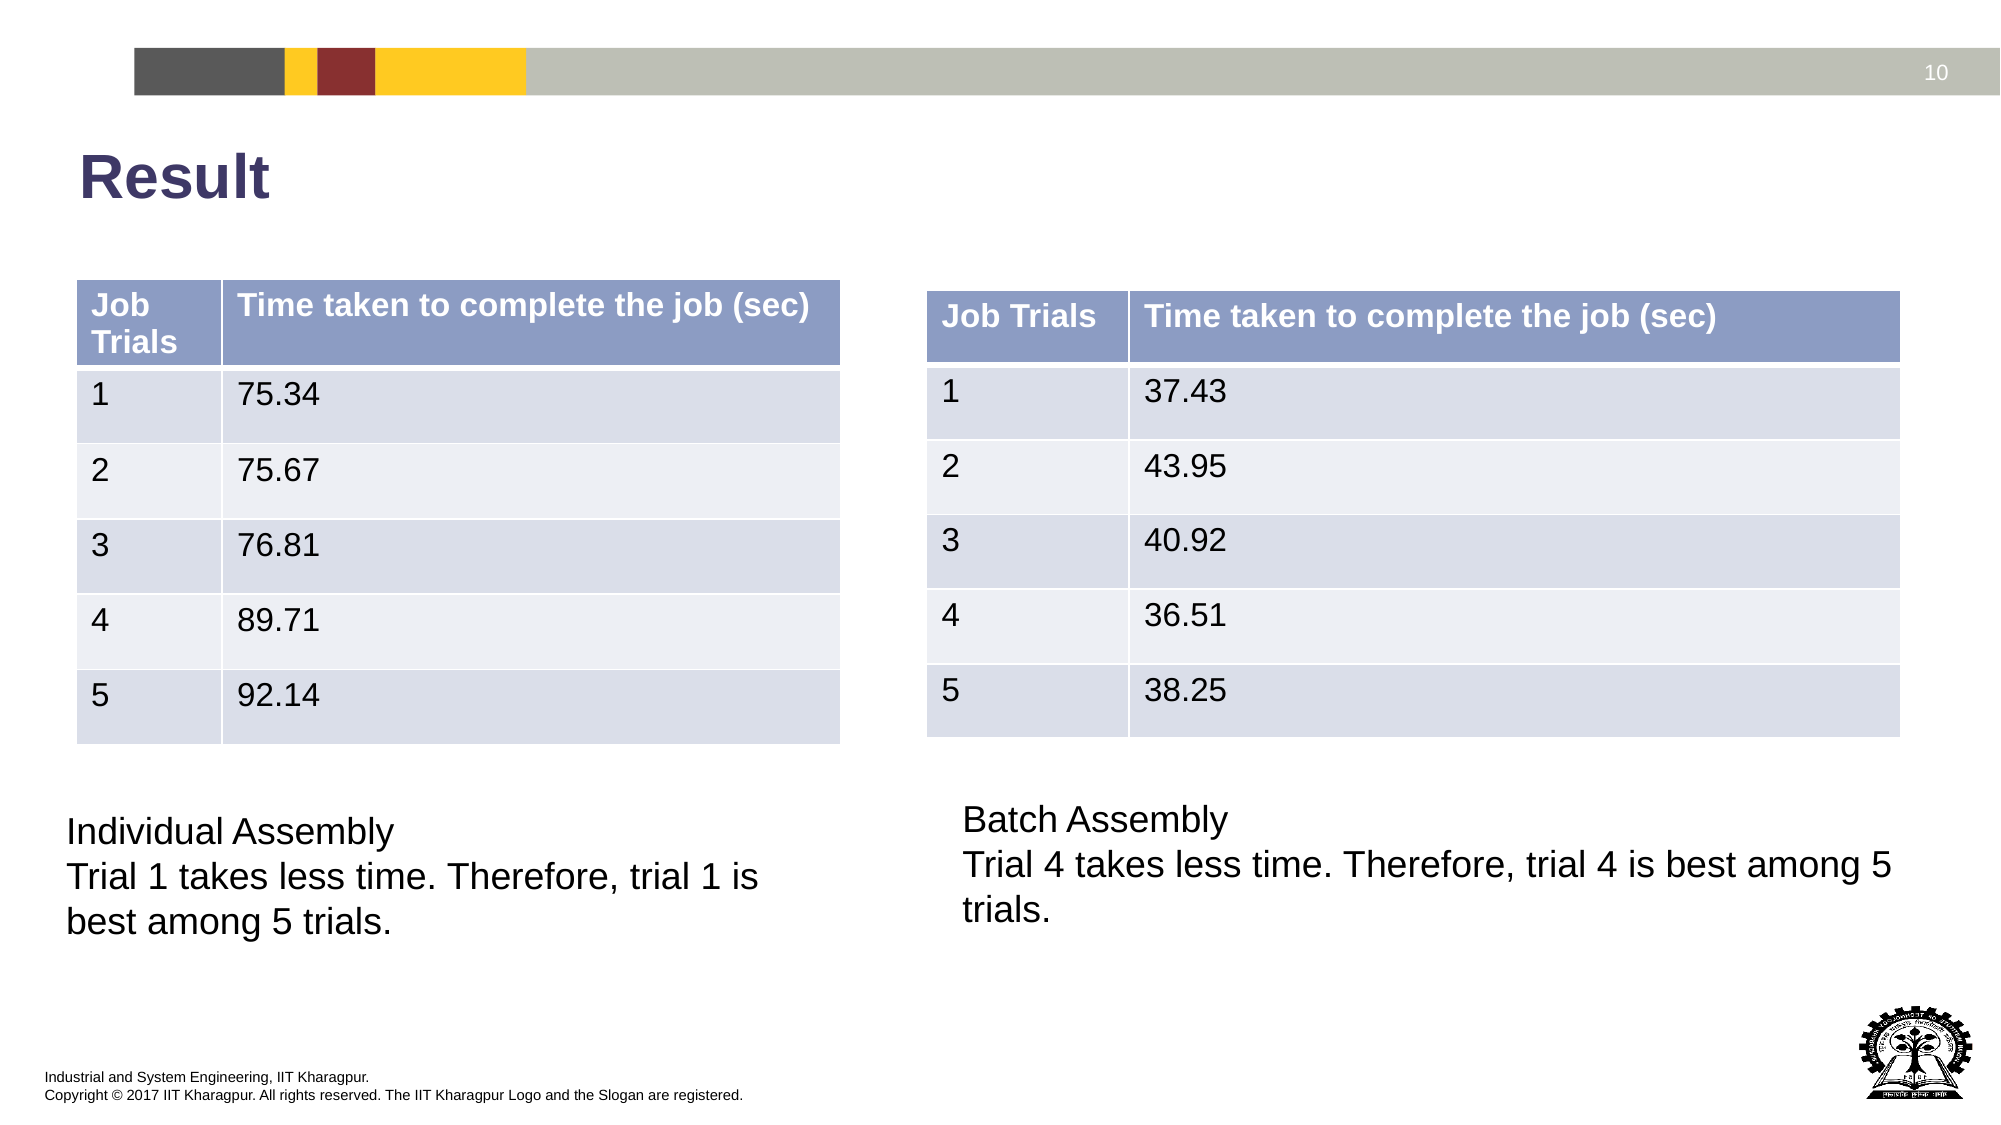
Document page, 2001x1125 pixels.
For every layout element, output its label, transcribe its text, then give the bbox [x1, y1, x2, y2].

table_cell 36.51 [1130, 590, 1900, 663]
text_box Batch Assembly Trial 4 takes less time. Therefore, trial 4 is best among 5 trials. [947, 787, 1933, 938]
table_header Job Trials [927, 291, 1128, 362]
table_header Time taken to complete the job (sec) [223, 280, 840, 365]
table_cell 5 [77, 670, 221, 744]
title Result [62, 127, 1984, 219]
table_cell 1 [927, 368, 1128, 439]
text_box Individual Assembly Trial 1 takes less time. Therefore, trial 1 is best among 5 trials. [51, 799, 855, 950]
table_header Time taken to complete the job (sec) [1130, 291, 1900, 362]
table_cell 40.92 [1130, 515, 1900, 588]
picture [1859, 1004, 1973, 1115]
table_cell 2 [77, 444, 221, 518]
table_cell 3 [77, 520, 221, 593]
table_cell 76.81 [223, 520, 840, 593]
table_cell 2 [927, 441, 1128, 514]
table_header Job Trials [77, 280, 221, 365]
table_cell 75.67 [223, 444, 840, 518]
table_cell 92.14 [223, 670, 840, 744]
table_cell 1 [77, 371, 221, 443]
table_cell 38.25 [1130, 665, 1900, 737]
table_cell 37.43 [1130, 368, 1900, 439]
table_cell 43.95 [1130, 441, 1900, 514]
table_cell 89.71 [223, 595, 840, 669]
table_cell 75.34 [223, 371, 840, 443]
table_cell 5 [927, 665, 1128, 737]
table_cell 4 [77, 595, 221, 669]
table_cell 4 [927, 590, 1128, 663]
table_cell 3 [927, 515, 1128, 588]
